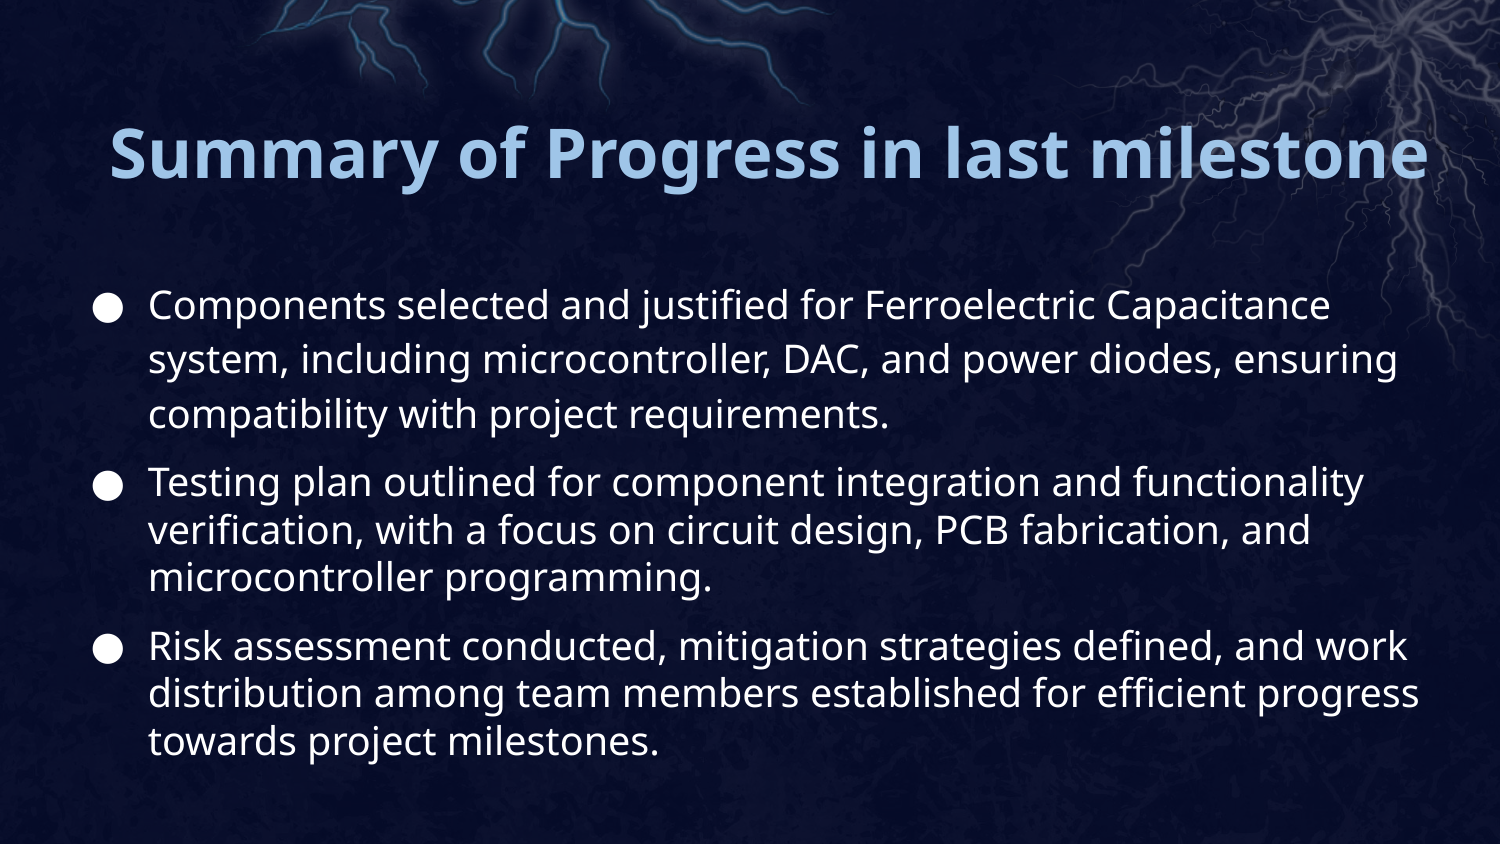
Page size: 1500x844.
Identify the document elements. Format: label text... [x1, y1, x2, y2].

text_box Components selected and justified for Ferroelectric Capacitance system, including microcontroller, DAC, and power diodes, ensuring compatibility with project requirements. Testing plan outlined for component integration and functionality verification, with a focus on circuit design, PCB fabrication, and microcontroller programming. Risk assessment conducted, mitigation strategies defined, and work distribution among team members established for efficient progress towards project milestones. [57, 257, 1443, 778]
title Summary of Progress in last milestone [41, 94, 1500, 189]
